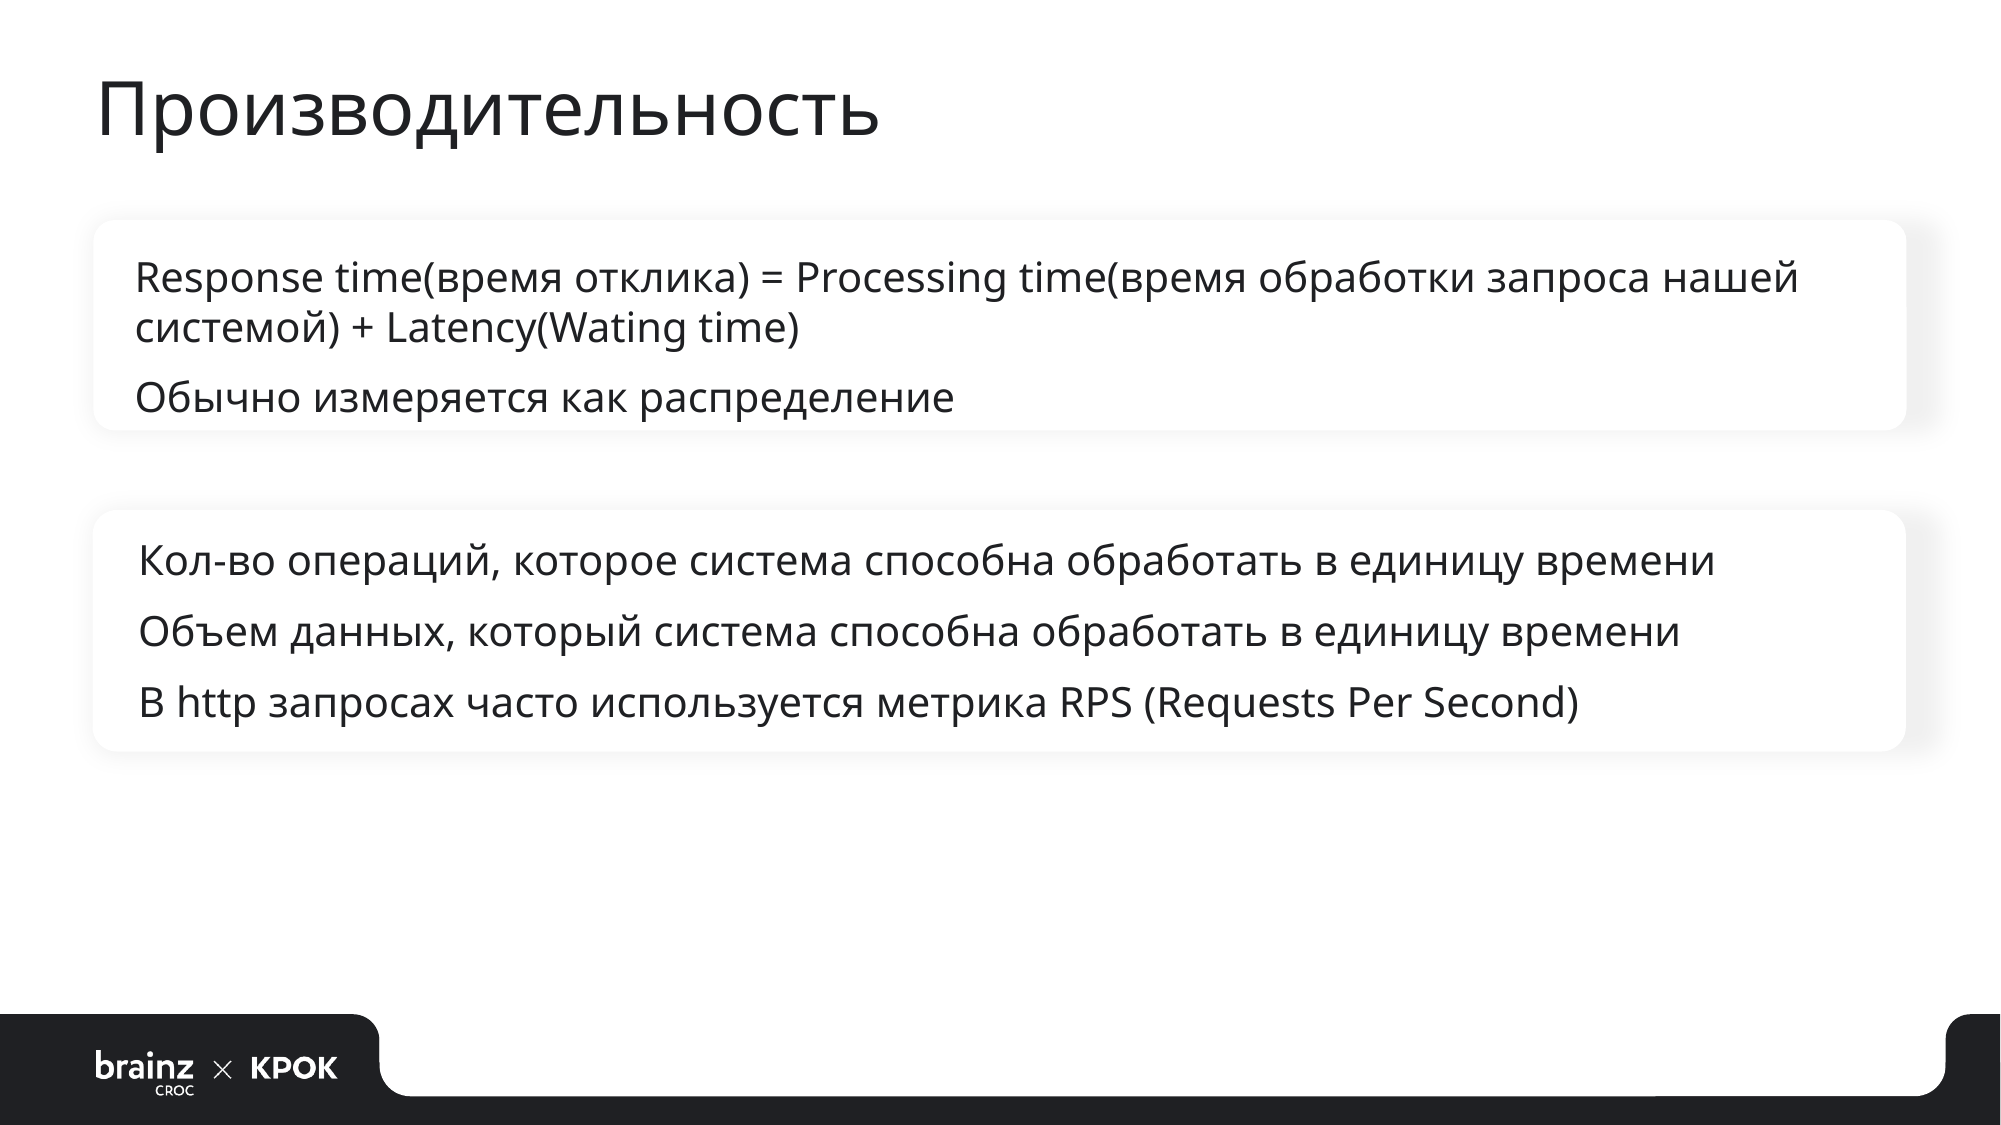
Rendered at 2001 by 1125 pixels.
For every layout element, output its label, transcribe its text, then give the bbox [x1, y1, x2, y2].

text_box Response time(время отклика) = Processing time(время обработки запроса нашей системой) + Latency(Wating time) Обычно измеряется как распределение [119, 242, 1848, 429]
text_box [92, 218, 1908, 432]
text_box Кол-во операций, которое система способна обработать в единицу времени Объем данных, который система способна обработать в единицу времени В http запросах часто используется метрика RPS (Requests Per Second) [123, 526, 1851, 734]
picture [96, 1050, 338, 1096]
title Производительность [80, 58, 1806, 164]
text_box [91, 508, 1907, 753]
